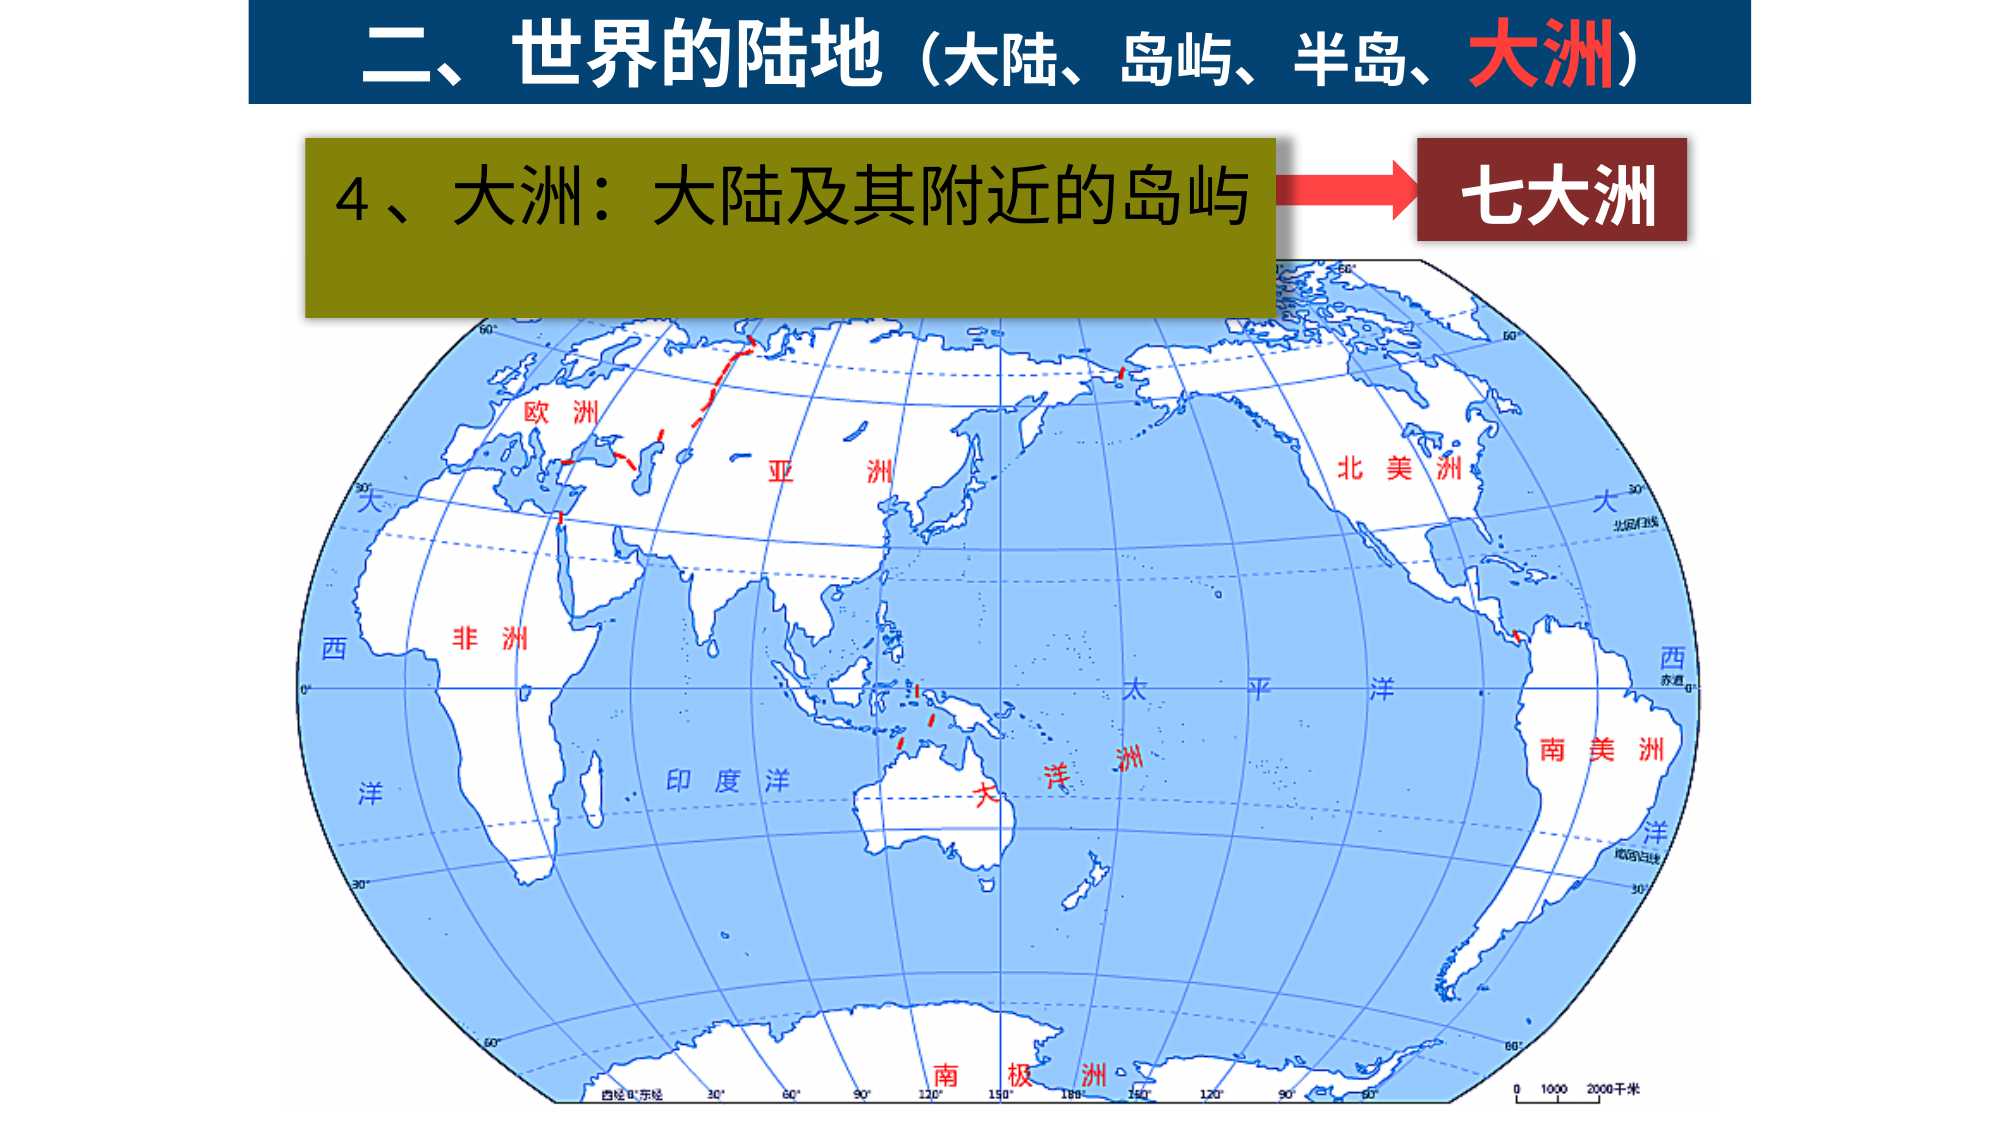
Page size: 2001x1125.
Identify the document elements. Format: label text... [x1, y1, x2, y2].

text_box 七大洲 [1417, 138, 1688, 241]
picture [286, 255, 1714, 1111]
text_box 二、世界的陆地（大陆、岛屿、半岛、大洲） [248, 0, 1752, 104]
text_box [1302, 157, 1409, 224]
text_box 4、大洲：大陆及其附近的岛屿 [305, 138, 1276, 255]
